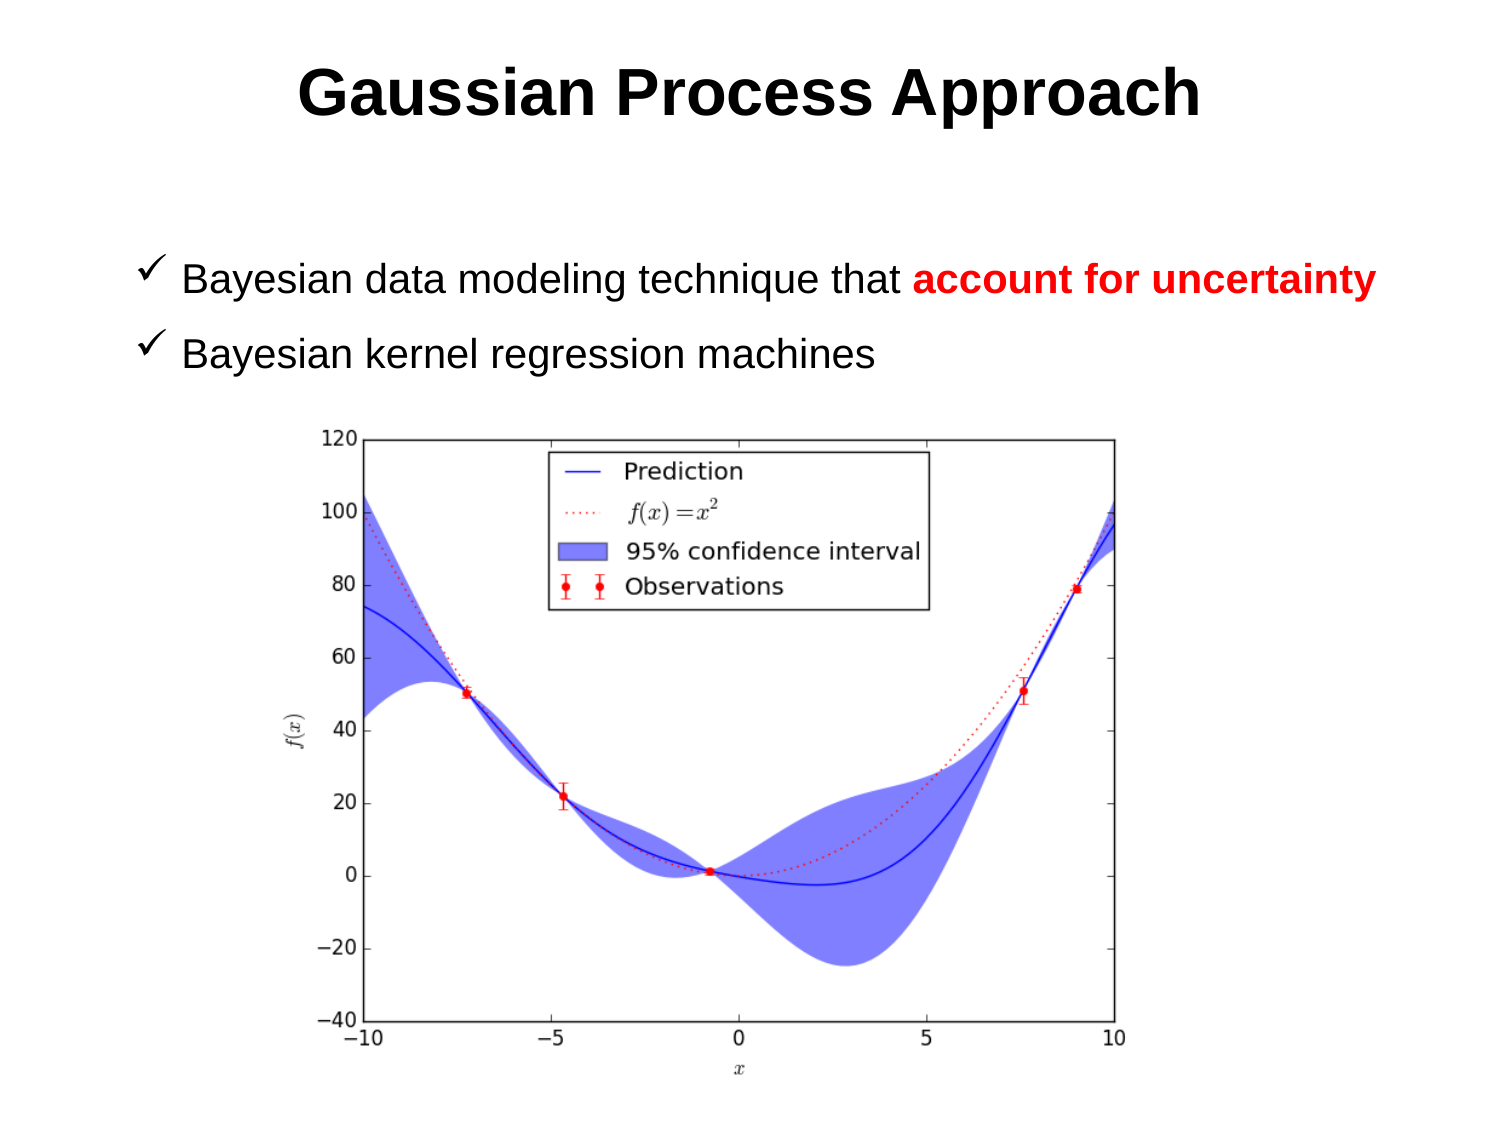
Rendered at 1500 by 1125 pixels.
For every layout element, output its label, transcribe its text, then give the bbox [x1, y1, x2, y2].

text_box Bayesian data modeling technique that account for uncertainty Bayesian kernel regression machines [119, 219, 1392, 384]
picture [242, 367, 1211, 1094]
title Gaussian Process Approach [75, 24, 1425, 163]
